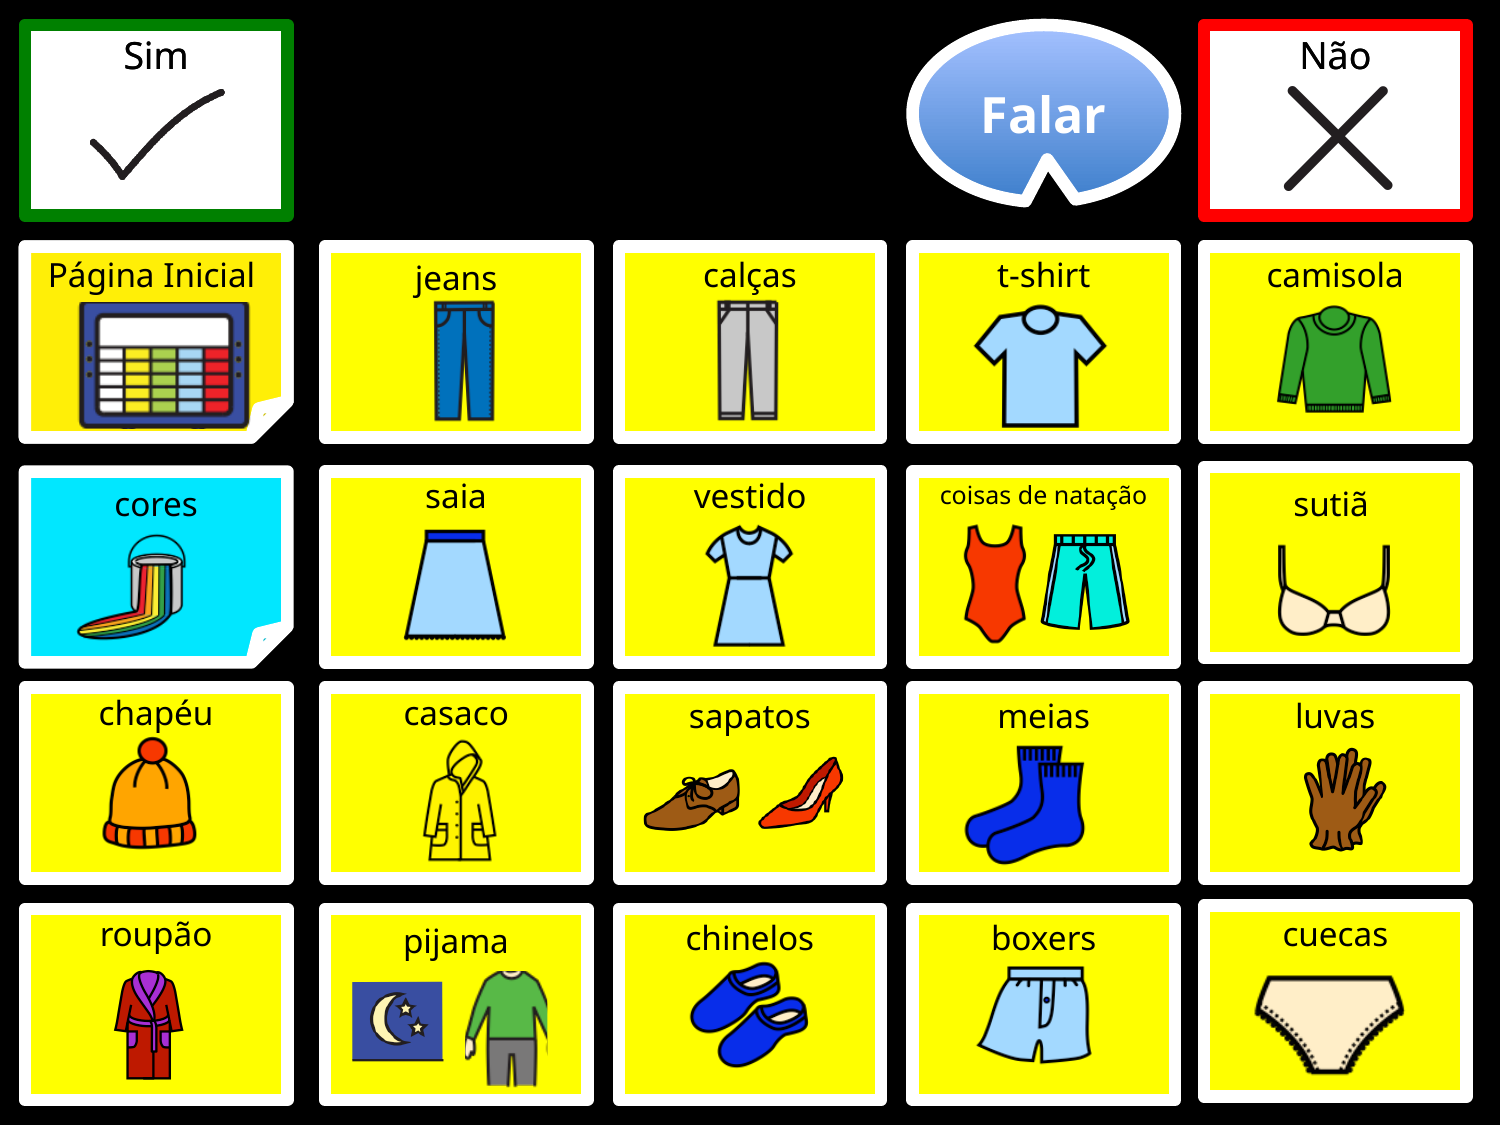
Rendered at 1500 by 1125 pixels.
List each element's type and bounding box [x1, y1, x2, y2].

picture [1264, 290, 1403, 429]
picture [86, 961, 214, 1089]
text_box [912, 687, 1175, 879]
picture [397, 292, 534, 429]
picture [1275, 86, 1403, 202]
text_box [24, 905, 288, 1100]
text_box [324, 684, 588, 879]
text_box [1204, 687, 1467, 879]
text_box [324, 468, 588, 663]
text_box [912, 909, 1175, 1100]
picture [62, 523, 214, 675]
text_box [618, 687, 882, 879]
text_box [324, 909, 588, 1100]
picture [1280, 738, 1403, 860]
text_box [618, 909, 882, 1100]
picture [967, 292, 1113, 438]
picture [633, 742, 851, 860]
picture [74, 53, 238, 217]
picture [678, 516, 820, 658]
picture [464, 971, 548, 1100]
text_box [1204, 905, 1467, 1097]
picture [967, 947, 1106, 1086]
text_box [912, 246, 1175, 438]
text_box [618, 468, 882, 663]
text_box [1204, 24, 1467, 86]
text_box [912, 471, 1175, 663]
picture [928, 516, 1143, 651]
picture [386, 516, 523, 653]
picture [953, 732, 1100, 879]
text_box [24, 24, 288, 86]
picture [1264, 523, 1403, 662]
text_box [24, 468, 288, 663]
picture [86, 728, 218, 860]
picture [1234, 934, 1426, 1125]
text_box [618, 246, 882, 438]
picture [678, 290, 819, 431]
text_box [24, 684, 288, 879]
text_box [1200, 467, 1467, 658]
picture [340, 971, 455, 1086]
picture [387, 727, 533, 874]
picture [680, 946, 820, 1086]
picture [62, 301, 267, 429]
text_box [24, 246, 288, 438]
text_box [324, 246, 588, 438]
text_box [1204, 246, 1467, 438]
